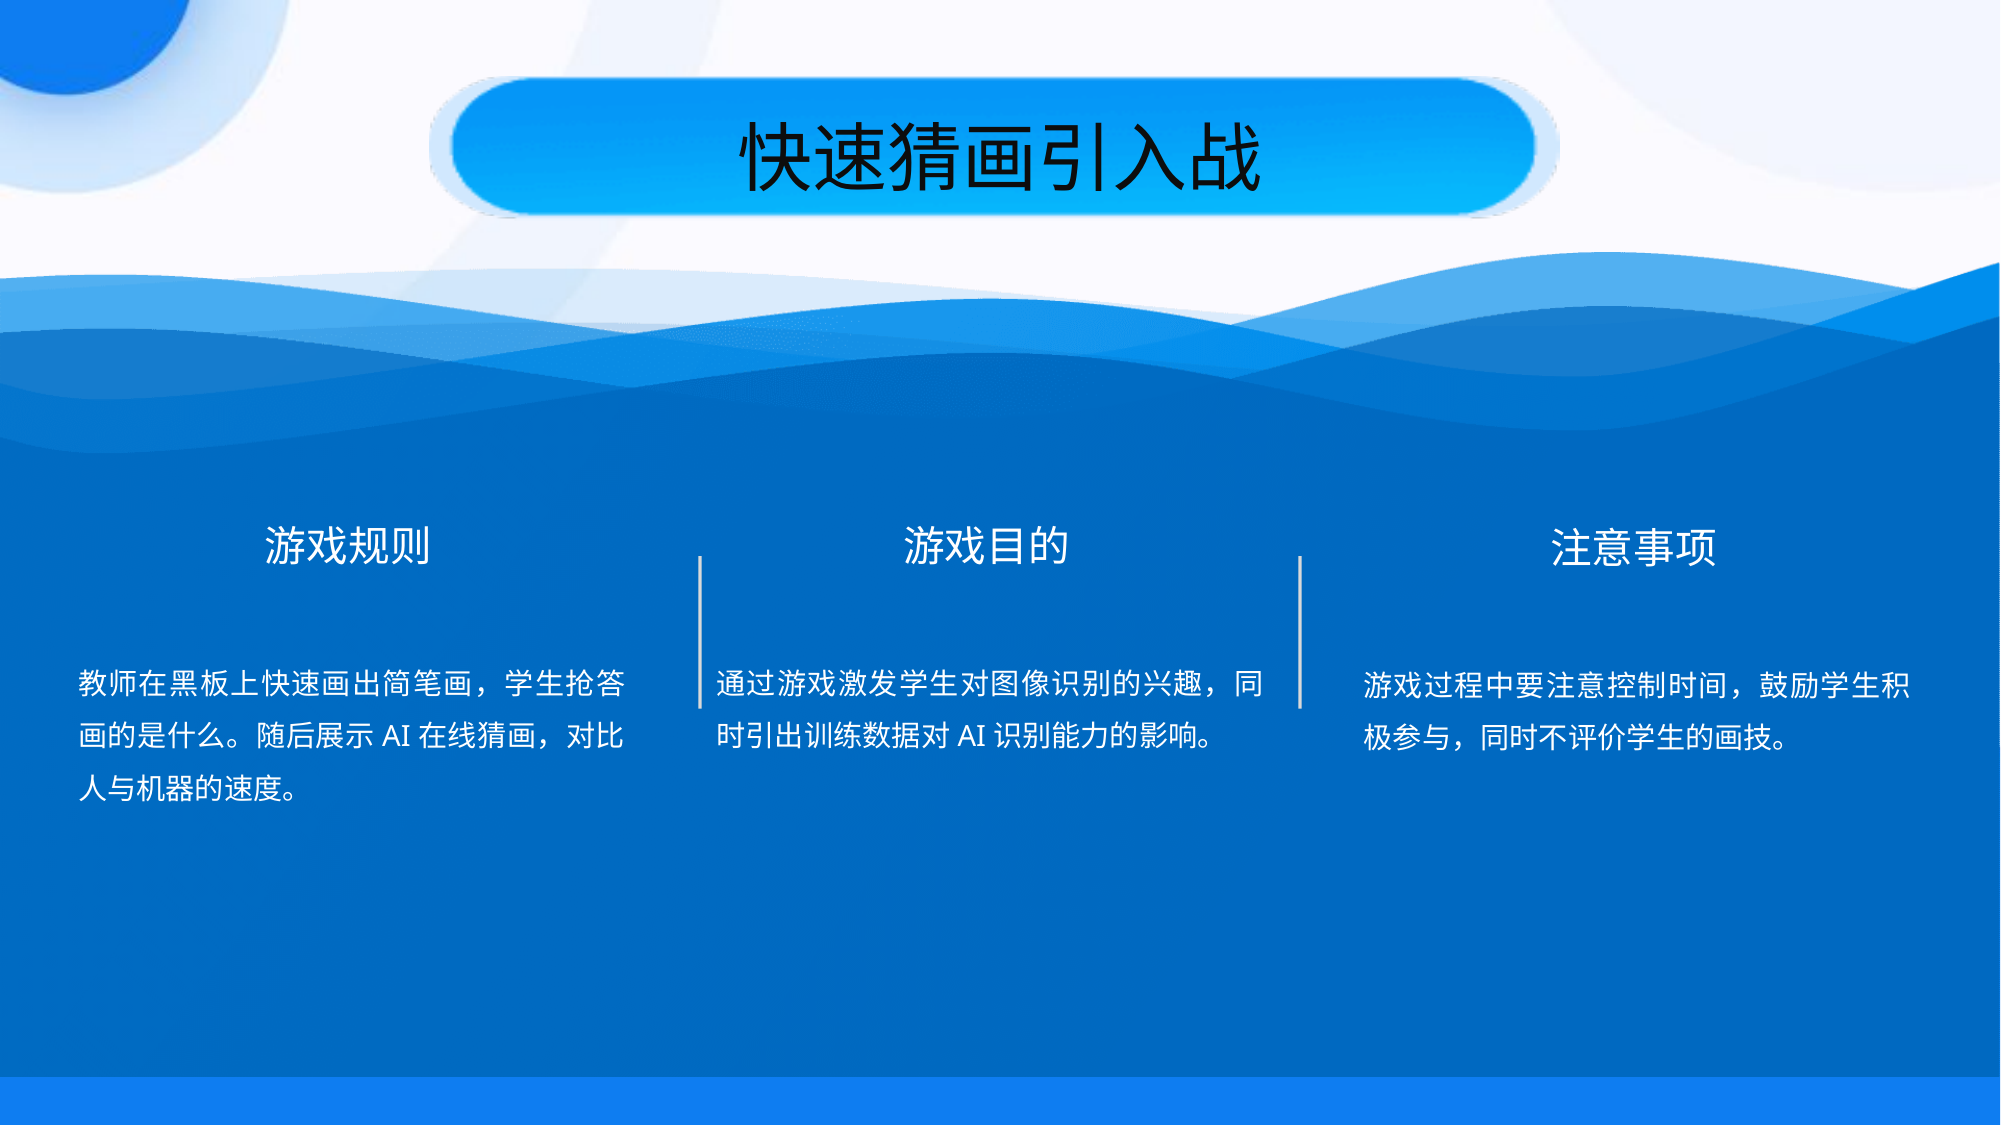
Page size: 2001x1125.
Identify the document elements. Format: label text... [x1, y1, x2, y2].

picture [0, 0, 2001, 1125]
text_box 快速猜画引入战 [0, 65, 2000, 201]
